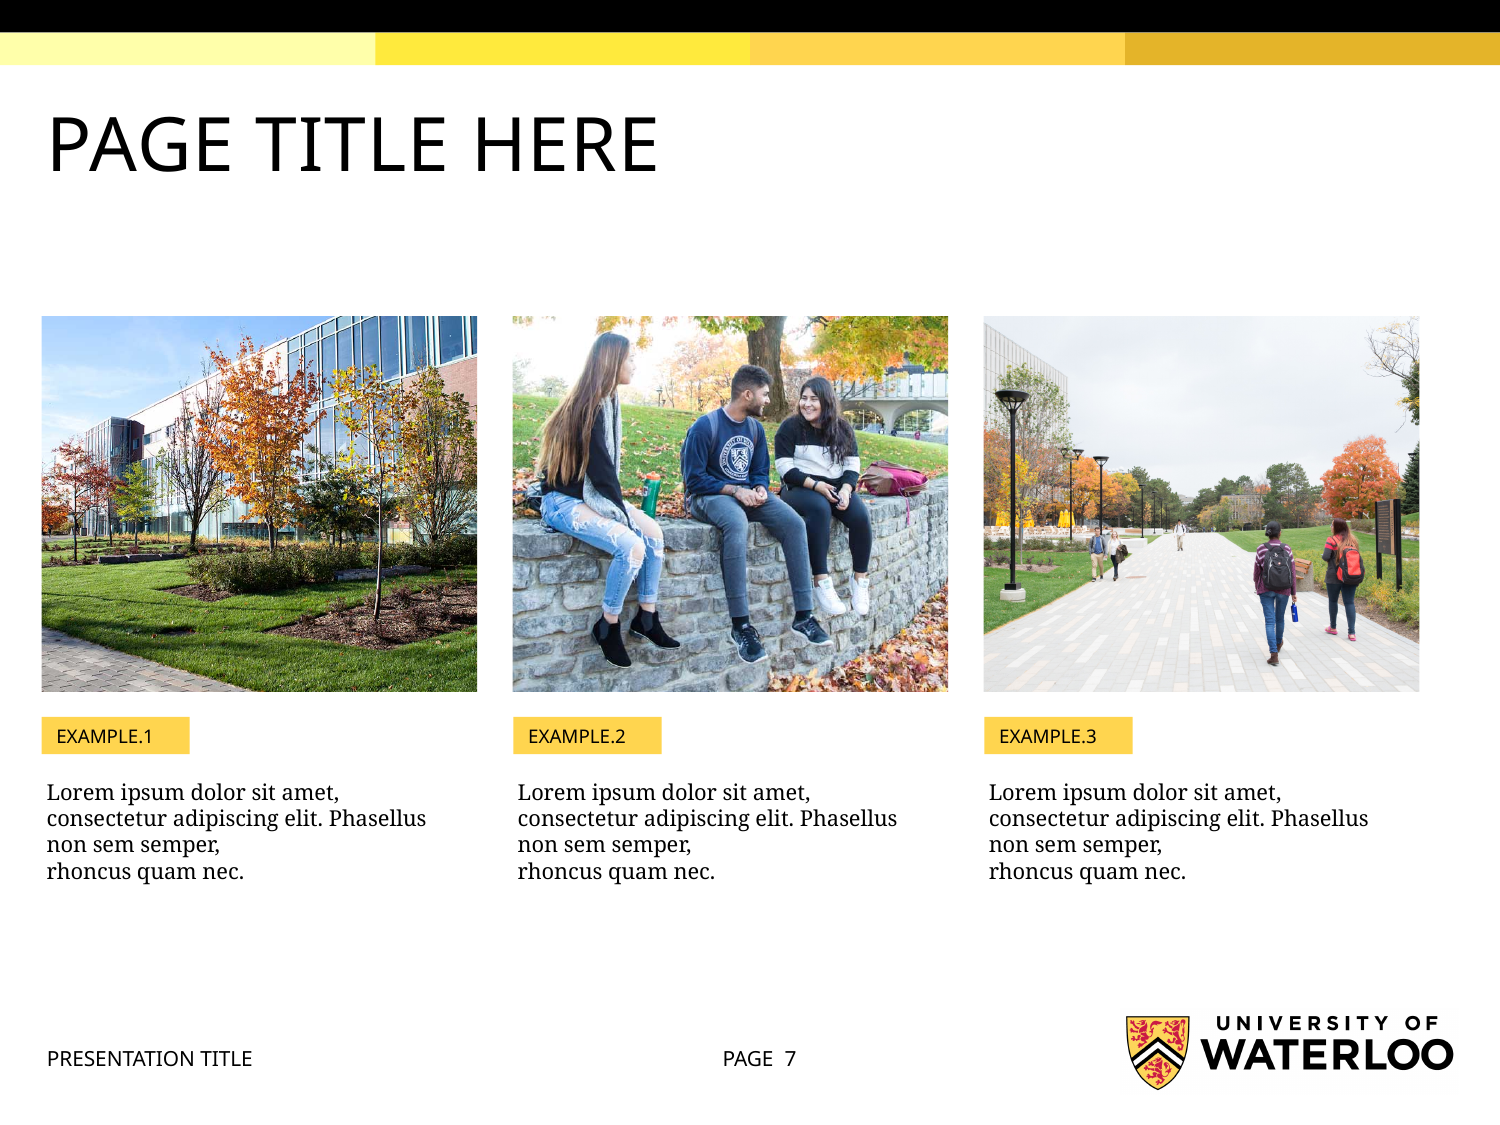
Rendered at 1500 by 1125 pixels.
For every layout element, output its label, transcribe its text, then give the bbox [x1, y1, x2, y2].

slide_number PAGE 7 [687, 1039, 832, 1081]
text_box EXAMPLE.3 [983, 716, 1134, 755]
picture [1120, 1008, 1459, 1095]
text_box EXAMPLE.1 [40, 716, 191, 755]
picture [41, 316, 478, 692]
text_box EXAMPLE.2 [512, 716, 663, 755]
picture [983, 316, 1420, 692]
text_box Lorem ipsum dolor sit amet, consectetur adipiscing elit. Phasellus non sem semper, rhoncus quam nec. [31, 771, 478, 891]
title PAGE TITLE HERE [31, 71, 1456, 219]
text_box Lorem ipsum dolor sit amet, consectetur adipiscing elit. Phasellus non sem semper, rhoncus quam nec. [502, 771, 949, 891]
picture [512, 316, 949, 692]
footer PRESENTATION TITLE [31, 1039, 675, 1081]
text_box Lorem ipsum dolor sit amet, consectetur adipiscing elit. Phasellus non sem semper, rhoncus quam nec. [974, 771, 1420, 891]
